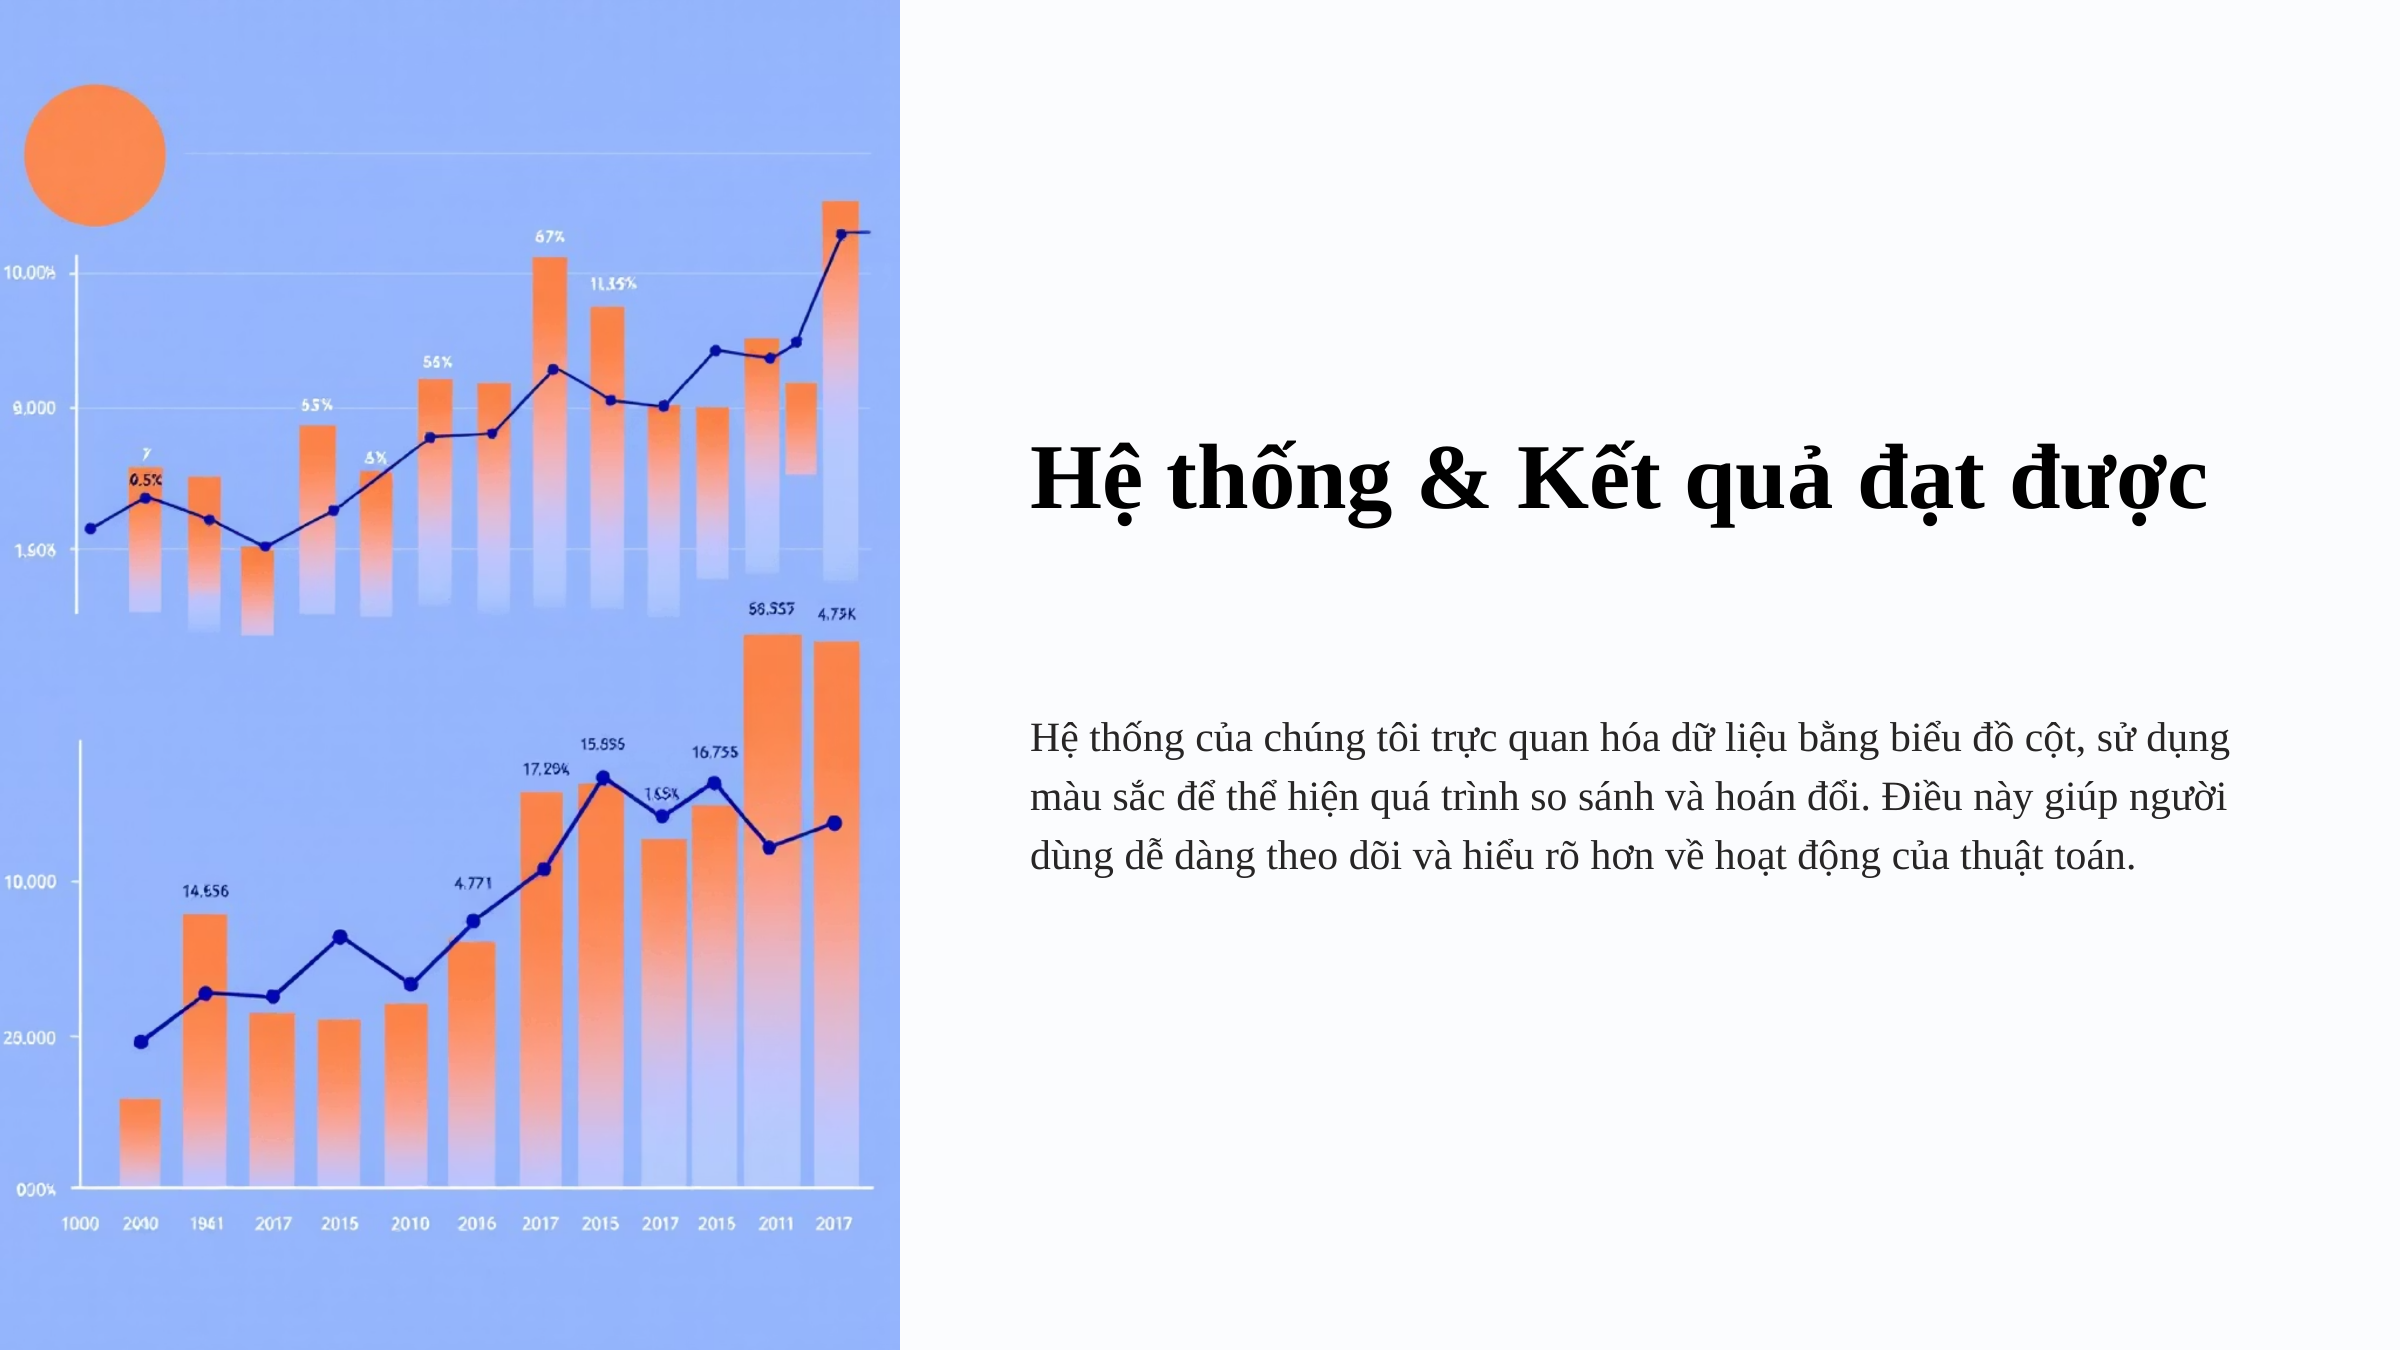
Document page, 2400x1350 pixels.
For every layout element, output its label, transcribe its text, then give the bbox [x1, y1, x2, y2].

text_box Hệ thống của chúng tôi trực quan hóa dữ liệu bằng biểu đồ cột, sử dụng màu sắc để thể hiện quá trình so sánh và hoán đổi. Điều này giúp người dùng dễ dàng theo dõi và hiểu rõ hơn về hoạt động của thuật toán. [1030, 700, 2270, 939]
text_box Hệ thống & Kết quả đạt được [1030, 411, 2270, 645]
picture [0, 0, 900, 1350]
